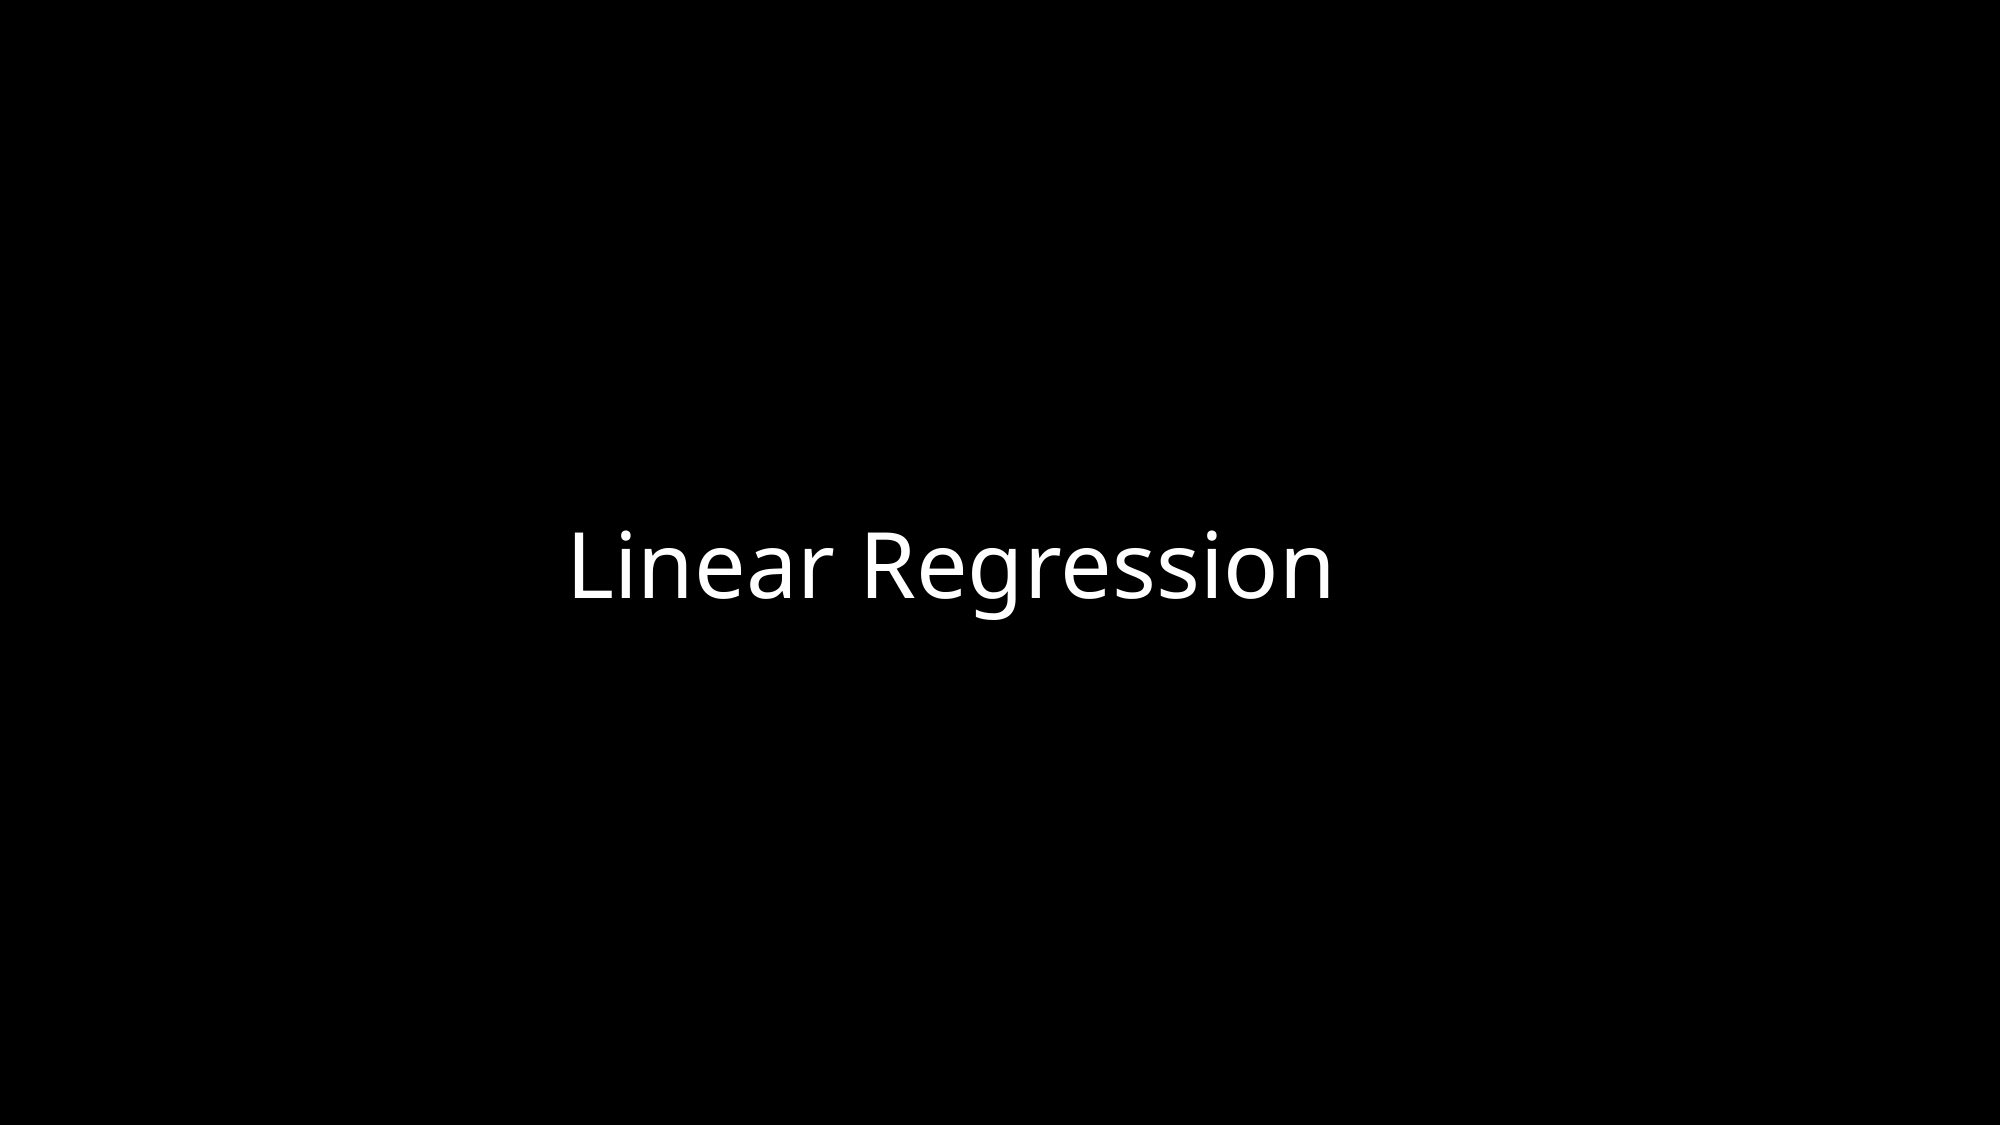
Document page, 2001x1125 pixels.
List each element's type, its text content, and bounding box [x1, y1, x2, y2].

text_box Linear Regression [551, 499, 1449, 624]
